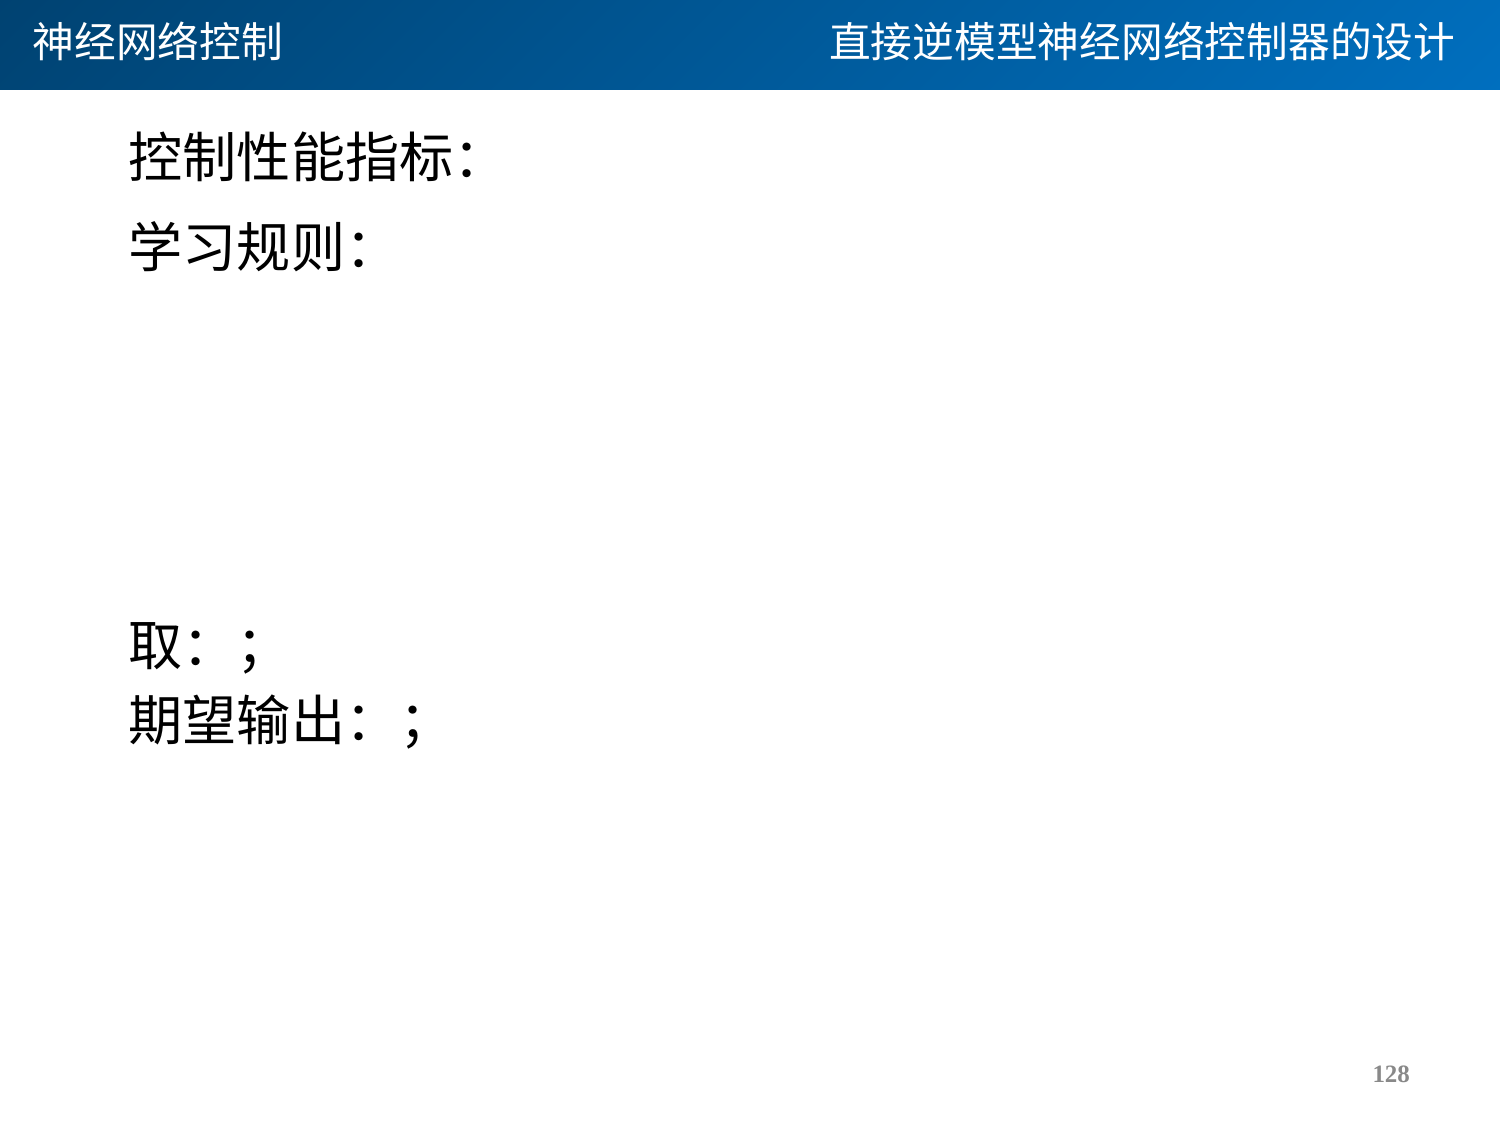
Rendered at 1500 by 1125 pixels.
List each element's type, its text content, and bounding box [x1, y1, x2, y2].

slide_number 128 [1074, 1042, 1425, 1103]
list 直接逆模型神经网络控制器的设计 [809, 8, 1471, 80]
list 神经网络控制 [17, 8, 313, 80]
